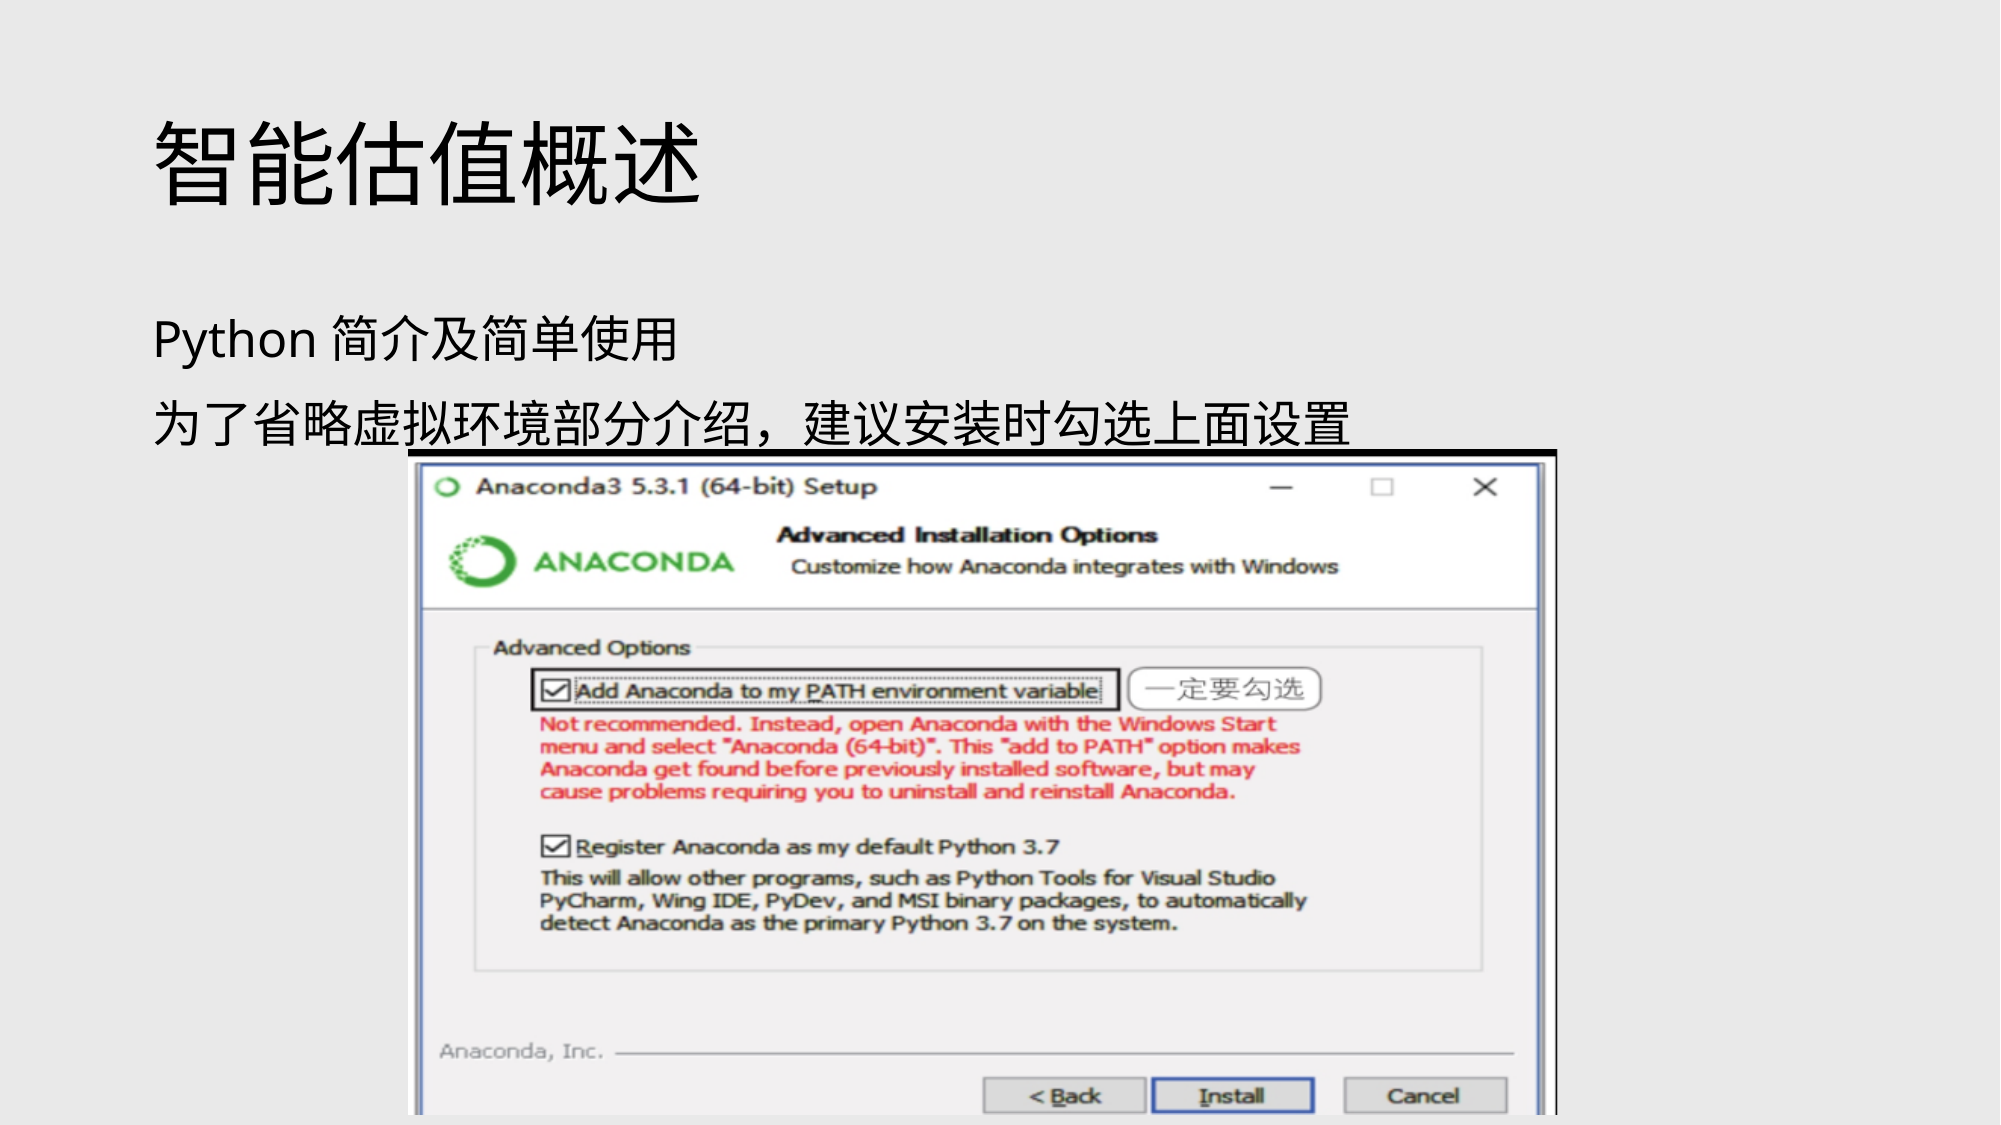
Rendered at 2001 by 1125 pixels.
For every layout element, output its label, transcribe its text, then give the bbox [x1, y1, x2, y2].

picture [408, 449, 1568, 1115]
title 智能估值概述 [137, 59, 1863, 278]
list Python简介及简单使用 为了省略虚拟环境部分介绍，建议安装时勾选上面设置 [137, 299, 1863, 1066]
